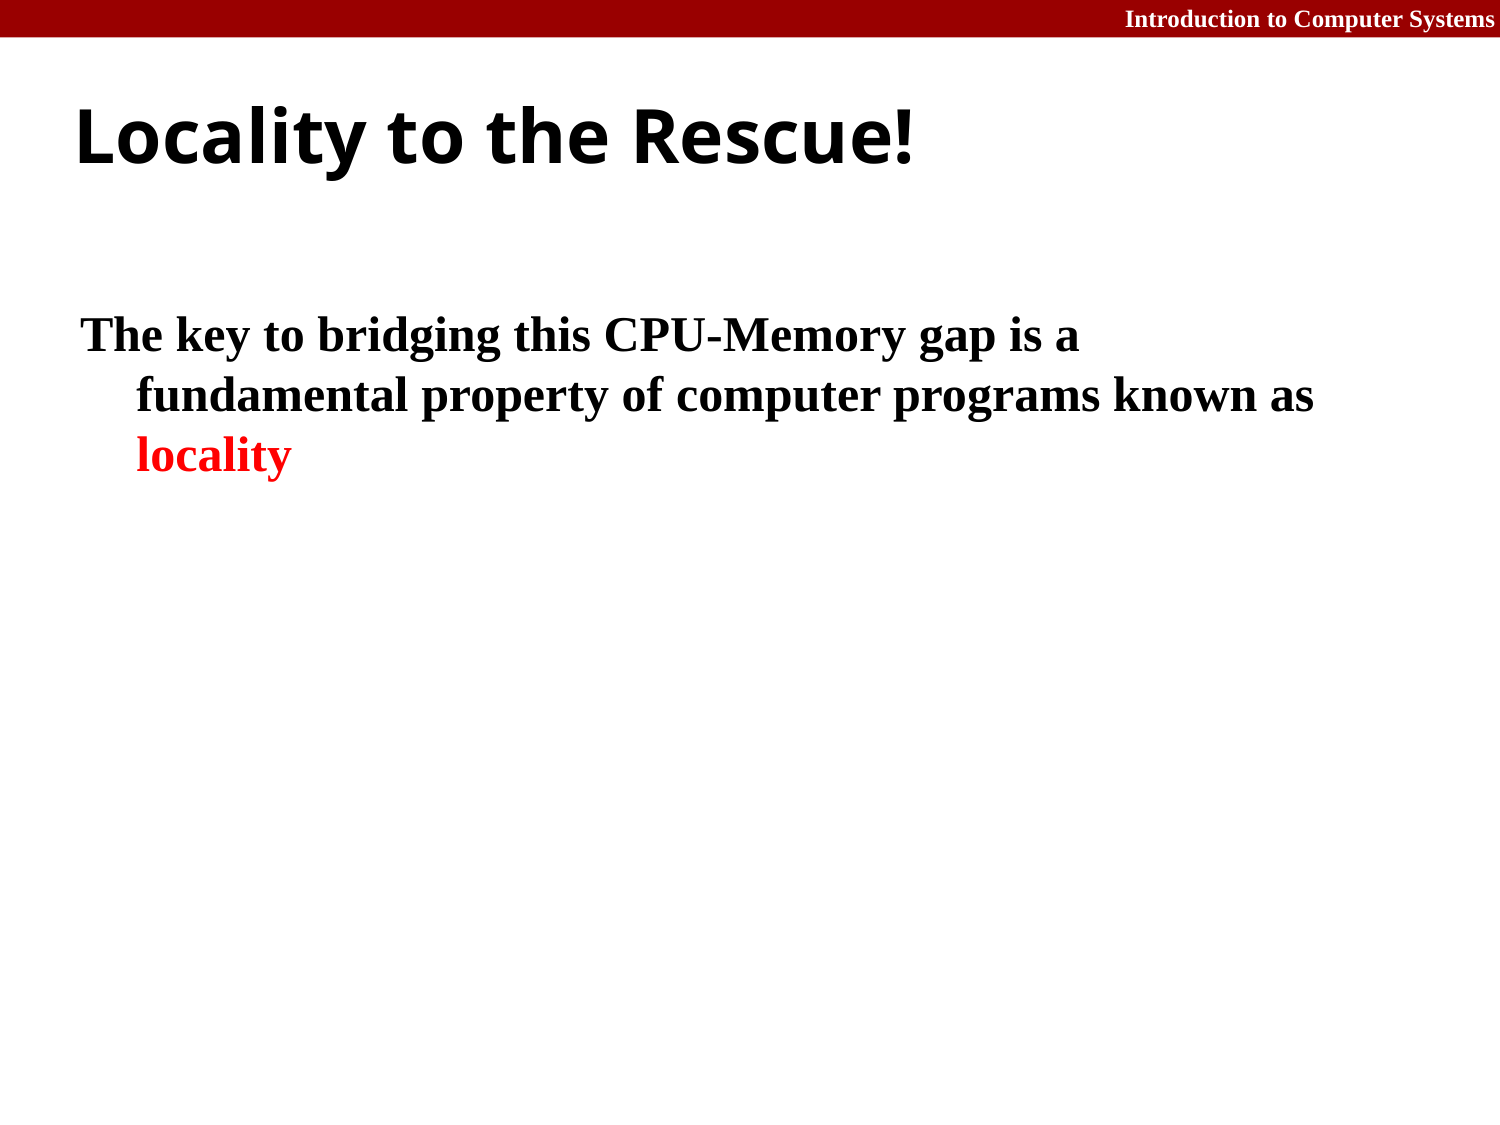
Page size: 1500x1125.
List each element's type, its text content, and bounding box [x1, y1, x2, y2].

title Locality to the Rescue! [58, 71, 1305, 197]
list The key to bridging this CPU-Memory gap is a fundamental property of computer programs known as locality [64, 223, 1361, 1040]
